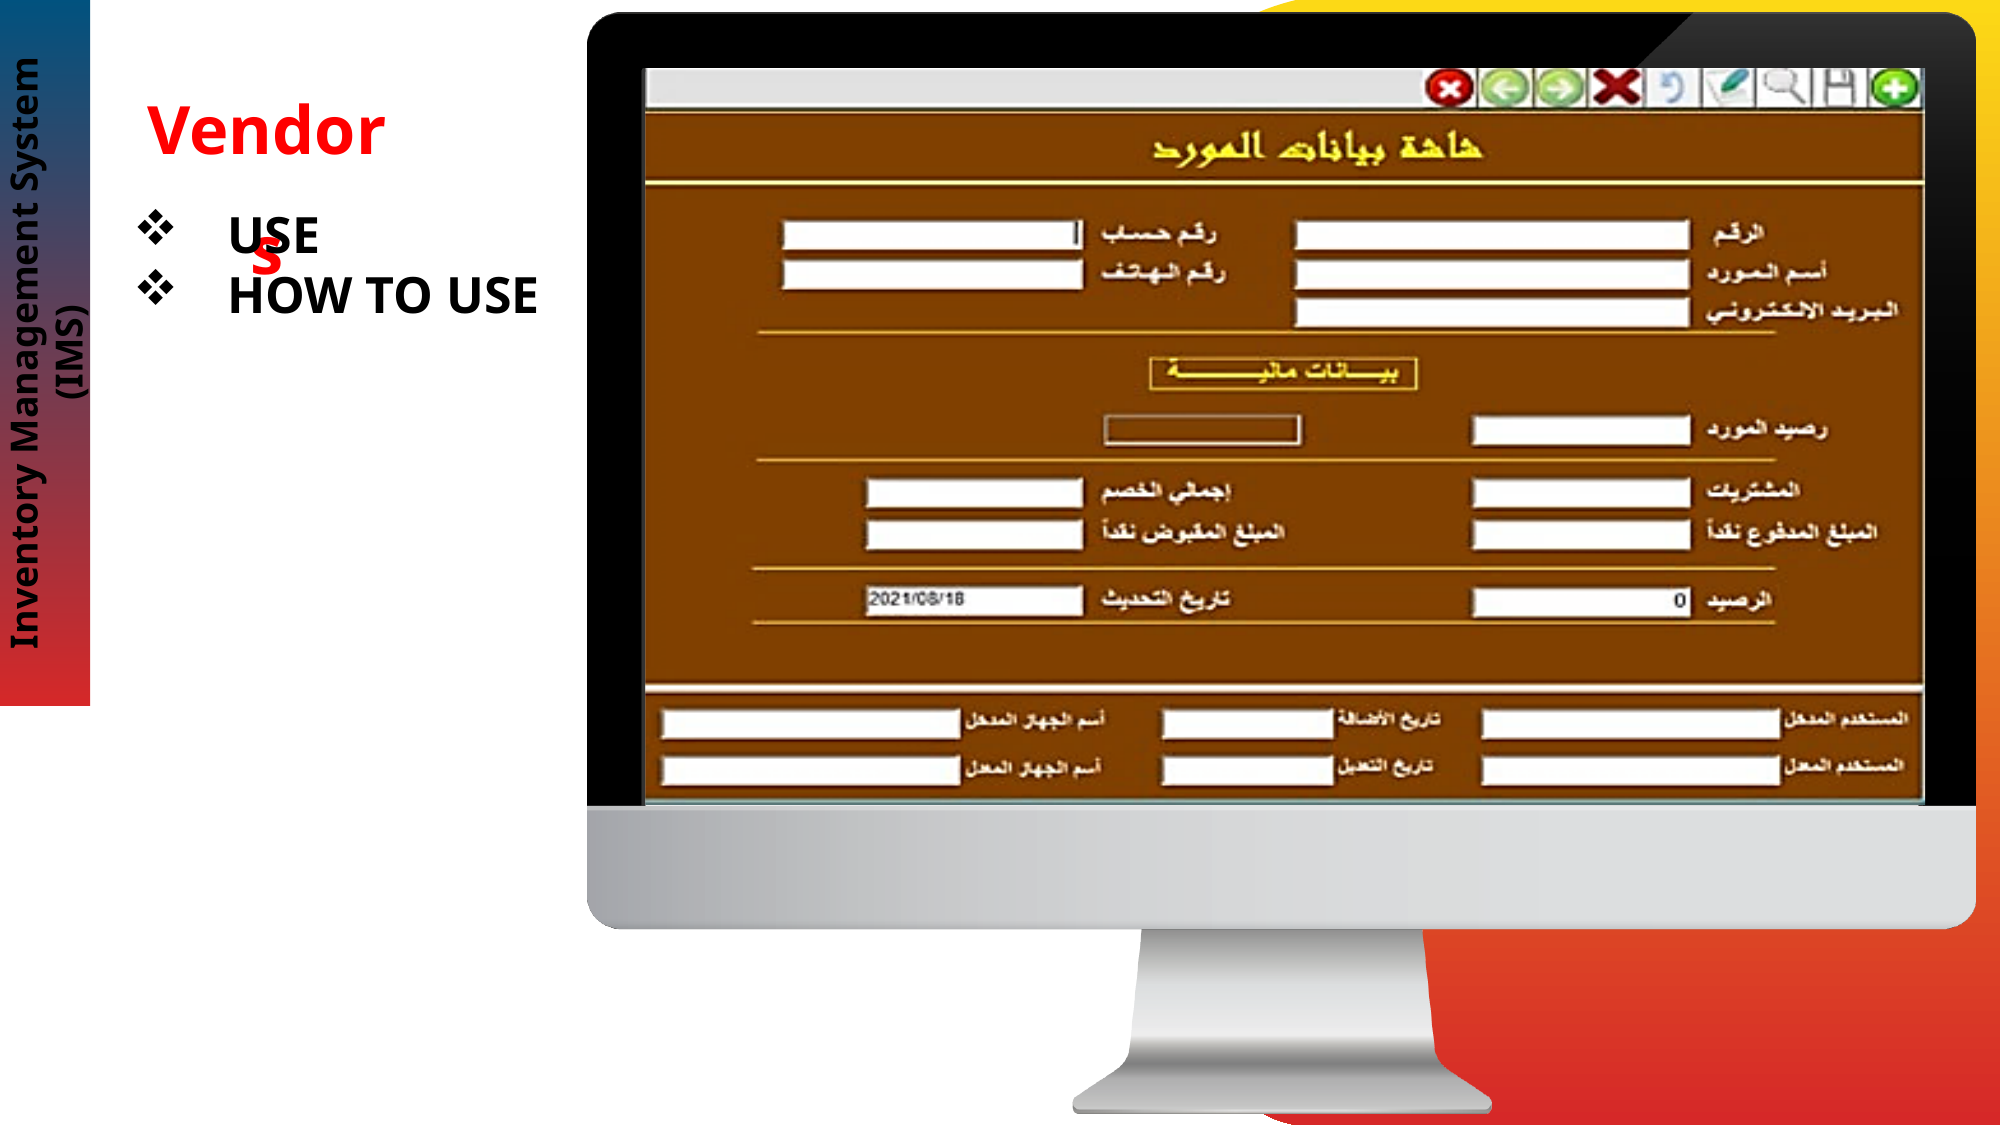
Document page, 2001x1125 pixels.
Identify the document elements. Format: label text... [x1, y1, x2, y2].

text_box Inventory Management System (IMS) [0, 0, 91, 707]
text_box USE HOW TO USE [118, 195, 587, 331]
text_box [1256, 0, 2000, 1125]
picture [587, 12, 1976, 1114]
text_box Vendors [118, 40, 416, 195]
